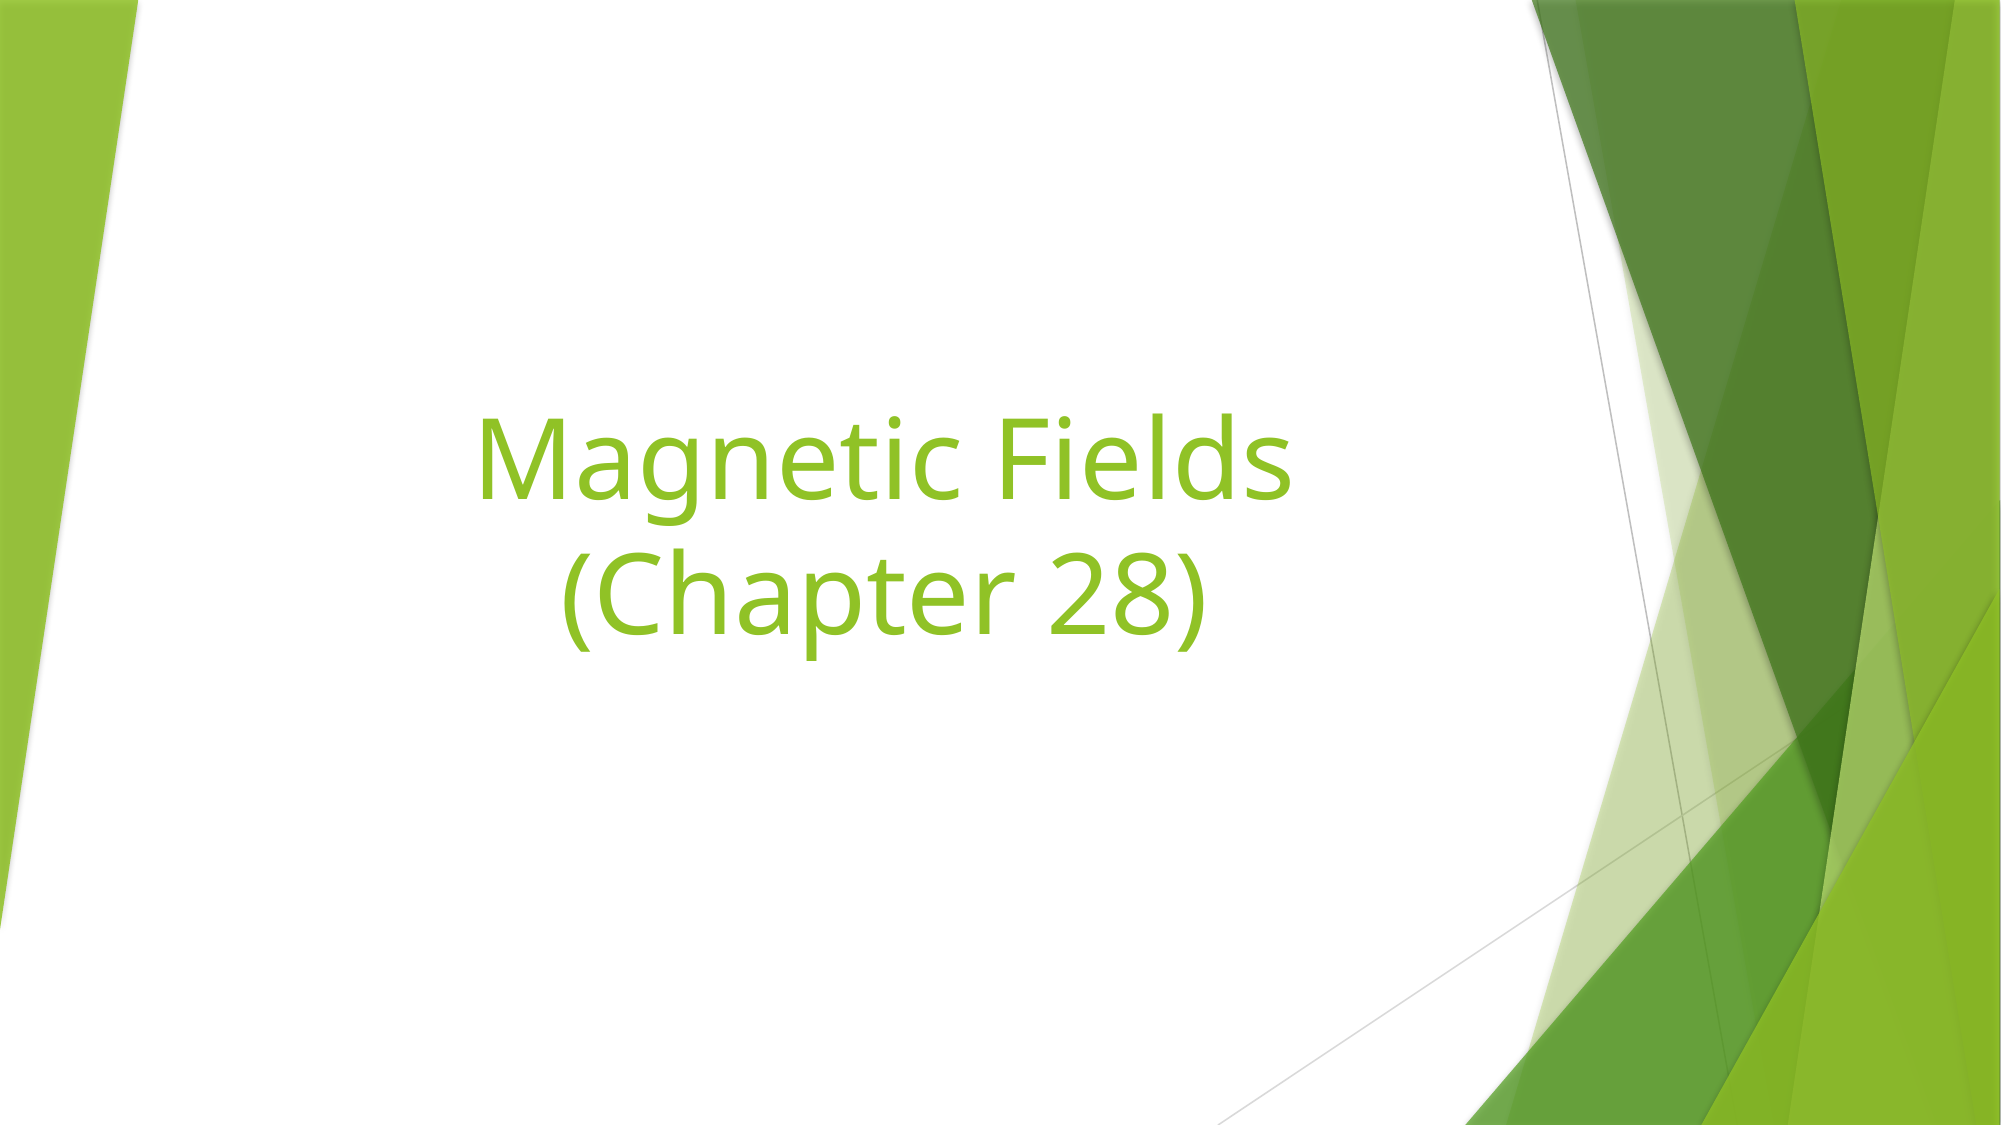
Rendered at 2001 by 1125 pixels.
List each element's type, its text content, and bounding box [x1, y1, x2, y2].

title Magnetic Fields (Chapter 28) [247, 394, 1522, 665]
